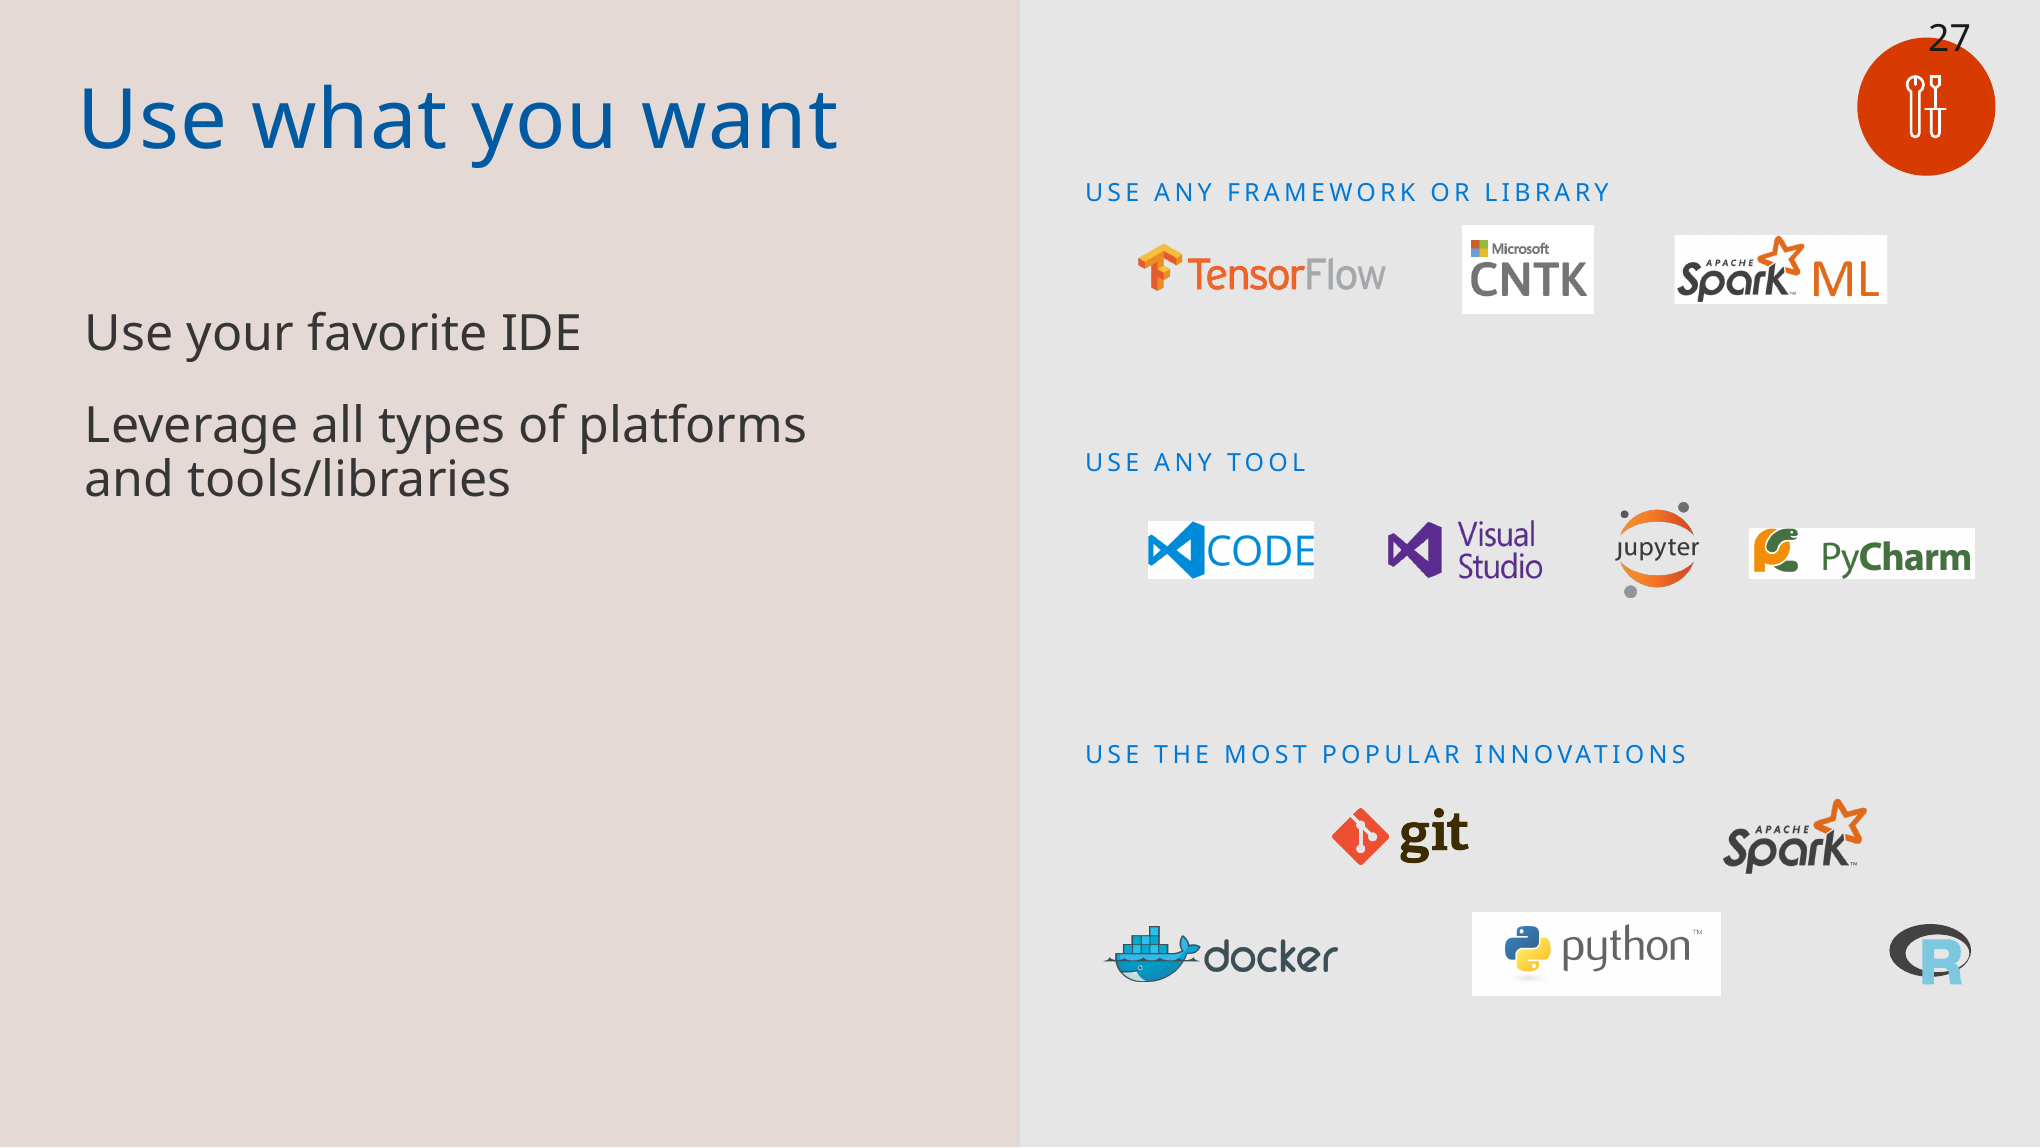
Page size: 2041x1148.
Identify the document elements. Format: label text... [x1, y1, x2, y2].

picture [1148, 520, 1315, 579]
picture [1722, 798, 1867, 875]
picture [1674, 235, 1888, 305]
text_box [1857, 37, 1996, 176]
title Use what you want [53, 61, 992, 213]
picture [1331, 807, 1469, 866]
text_box Use the most popular innovations [1070, 731, 1779, 777]
text_box Use any framework or library [1070, 169, 1779, 214]
picture [1462, 225, 1595, 315]
picture [1472, 912, 1721, 997]
picture [1138, 243, 1386, 291]
picture [1615, 501, 1699, 598]
picture [1102, 926, 1338, 982]
text_box Use your favorite IDE Leverage all types of platforms and tools/libraries [70, 299, 858, 515]
picture [1365, 497, 1565, 602]
picture [1889, 923, 1972, 985]
text_box Use any tool [1070, 439, 1779, 485]
picture [1749, 528, 1975, 580]
text_box 27 [1898, 0, 2041, 84]
